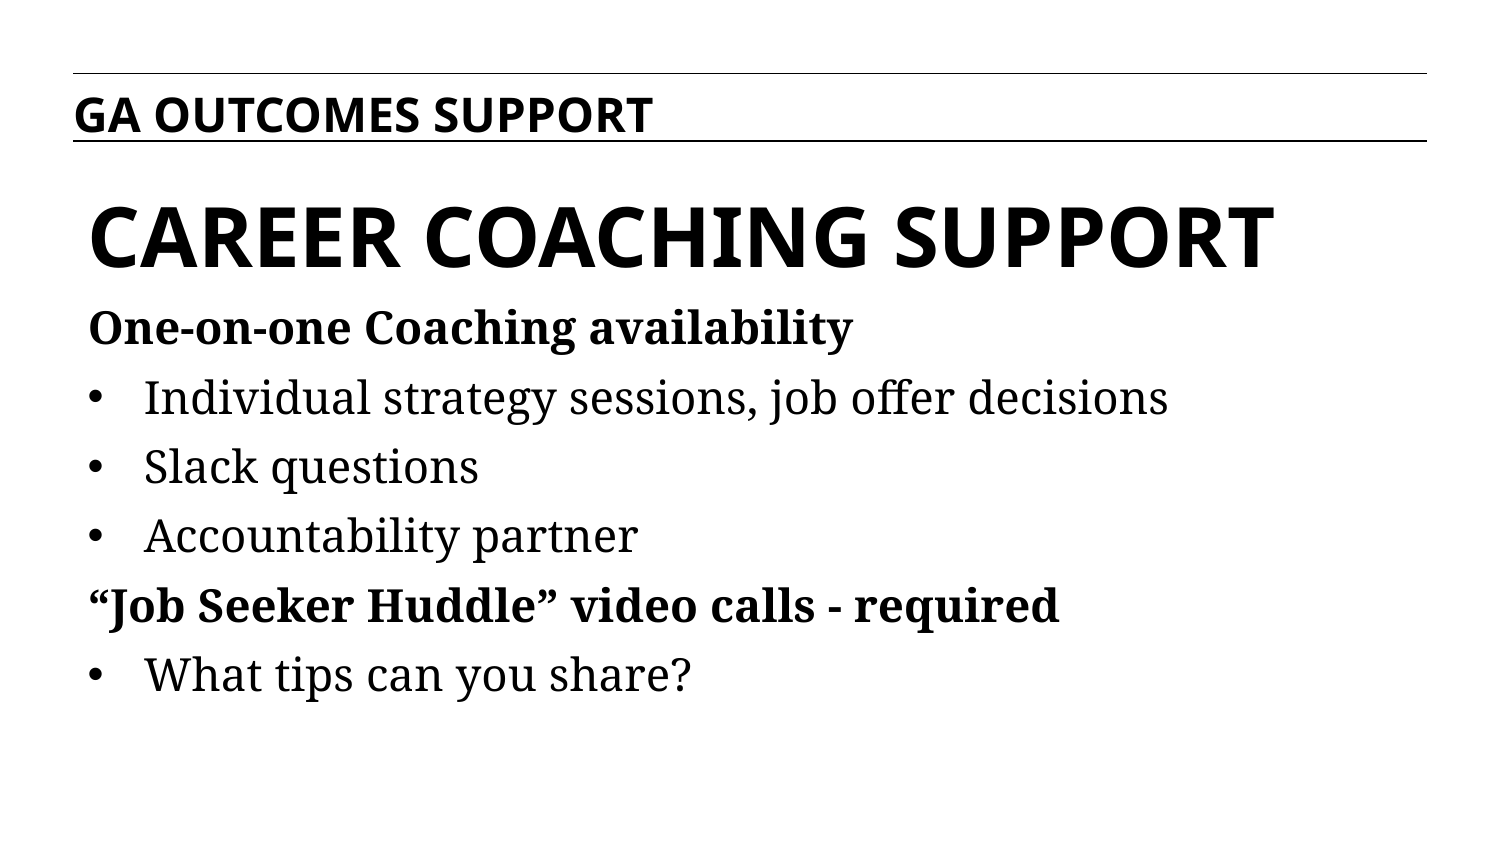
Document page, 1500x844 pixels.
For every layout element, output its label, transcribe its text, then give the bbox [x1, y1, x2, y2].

text_box GA OUTCOMES SUPPORT [73, 85, 964, 135]
list CAREER COACHING SUPPORT One-on-one Coaching availability Individual strategy sessions, job offer decisions Slack questions Accountability partner “Job Seeker Huddle” video calls - required What tips can you share? [73, 184, 1433, 759]
